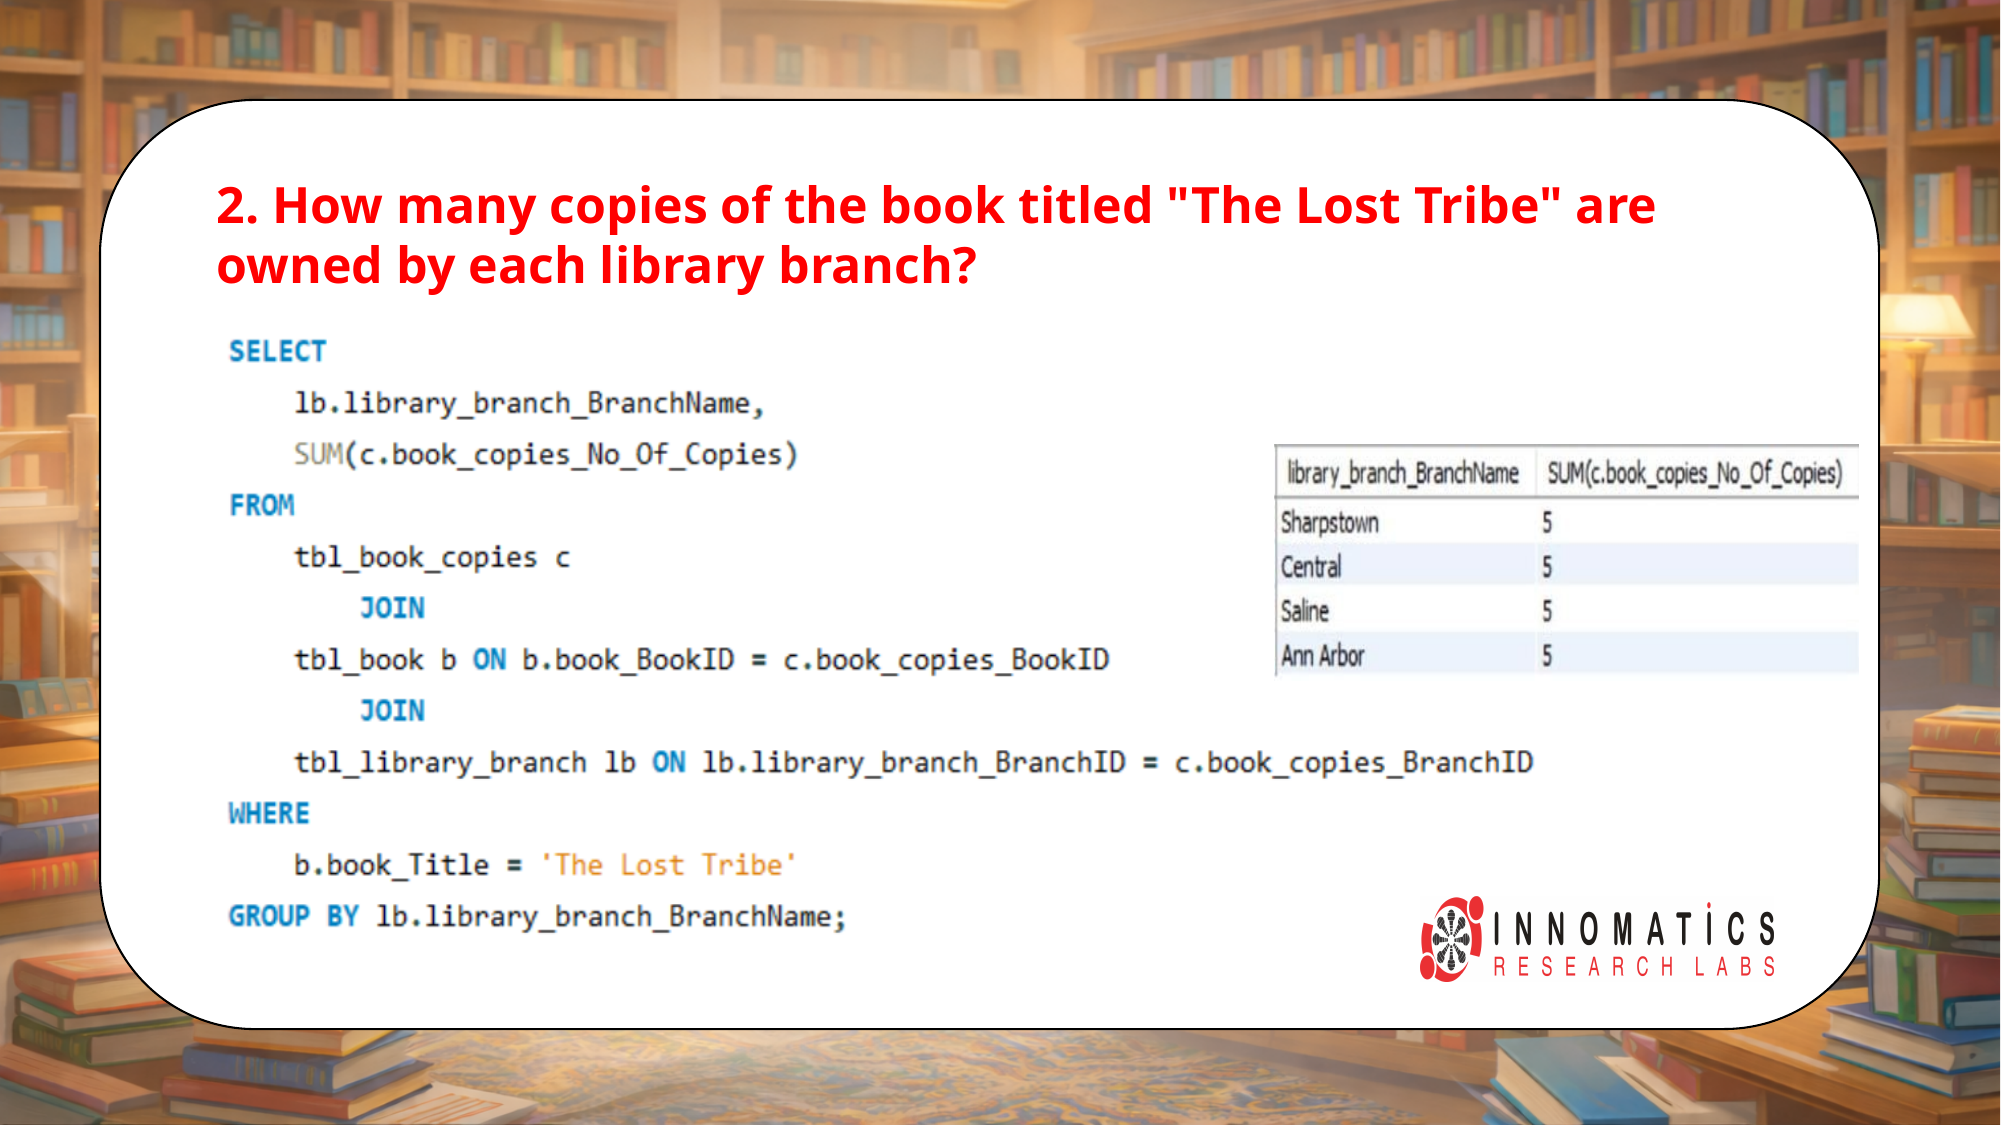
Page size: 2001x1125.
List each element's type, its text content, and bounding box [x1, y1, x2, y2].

text_box 2. How many copies of the book titled "The Lost Tribe" are owned by each library branch? [202, 166, 1680, 422]
picture [0, 0, 2001, 1125]
text_box [98, 98, 1881, 1031]
